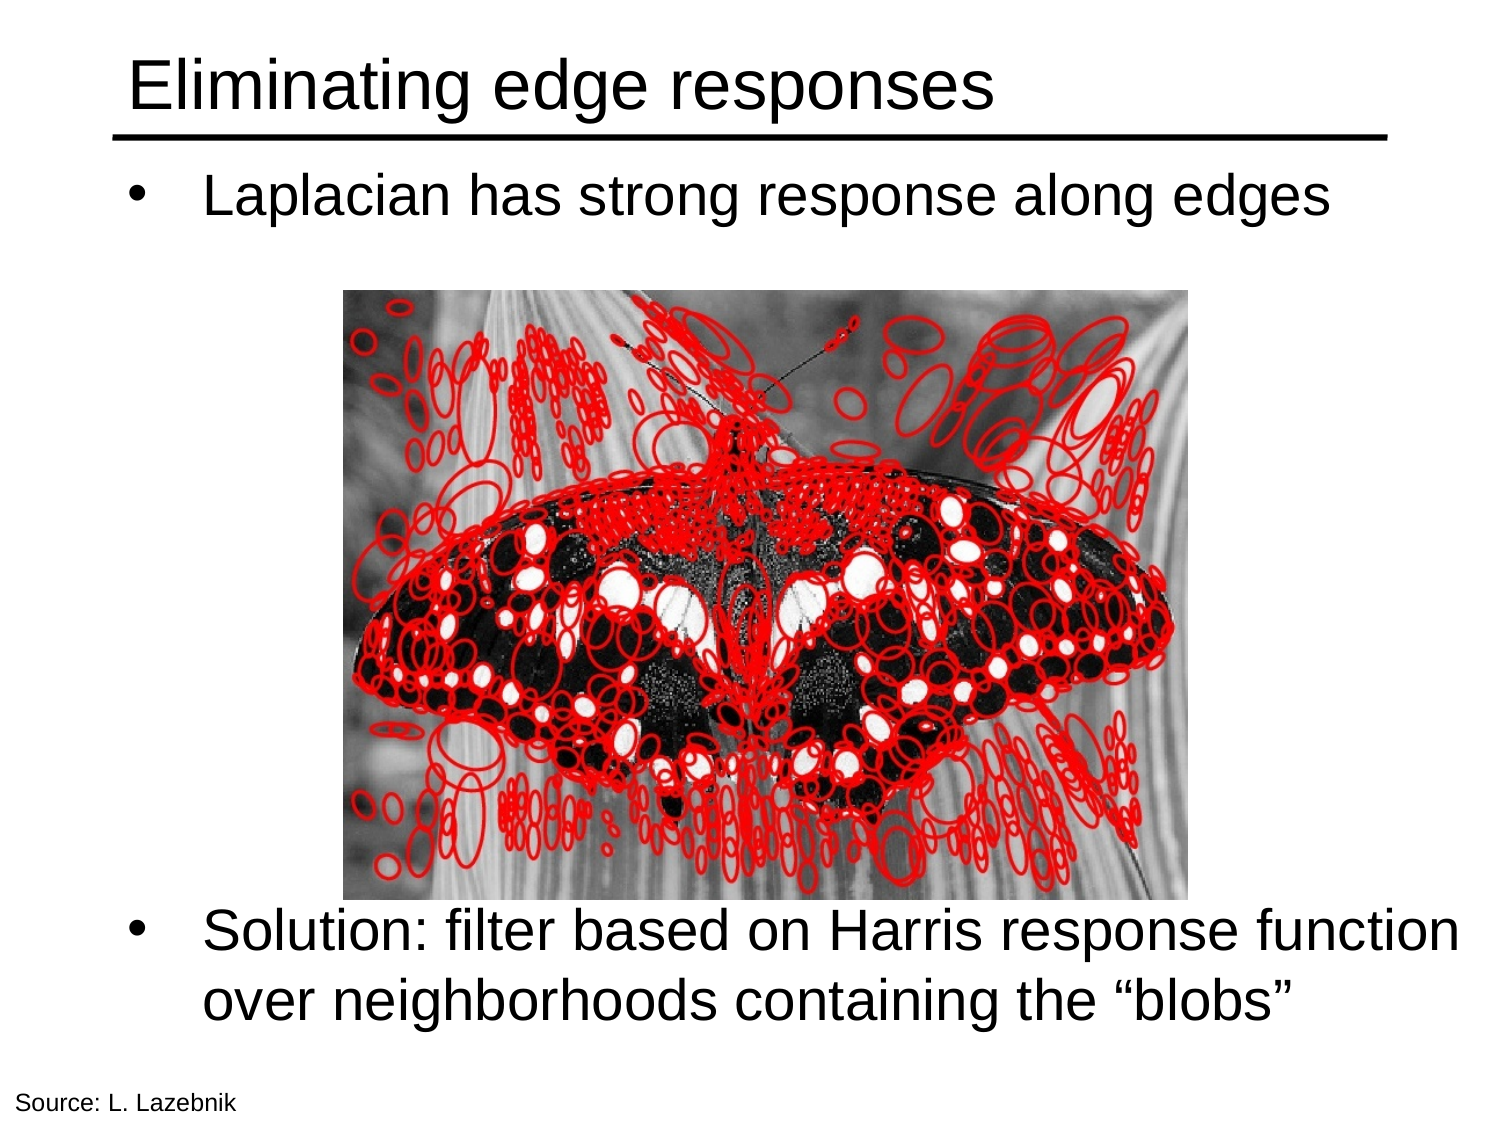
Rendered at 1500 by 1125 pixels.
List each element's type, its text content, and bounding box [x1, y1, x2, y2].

text_box Source: L. Lazebnik [0, 1079, 290, 1125]
picture [343, 290, 1189, 901]
title Eliminating edge responses [112, 12, 1388, 149]
list Laplacian has strong response along edges Solution: filter based on Harris response function over neighborhoods containing the “blobs” [112, 149, 1500, 1013]
